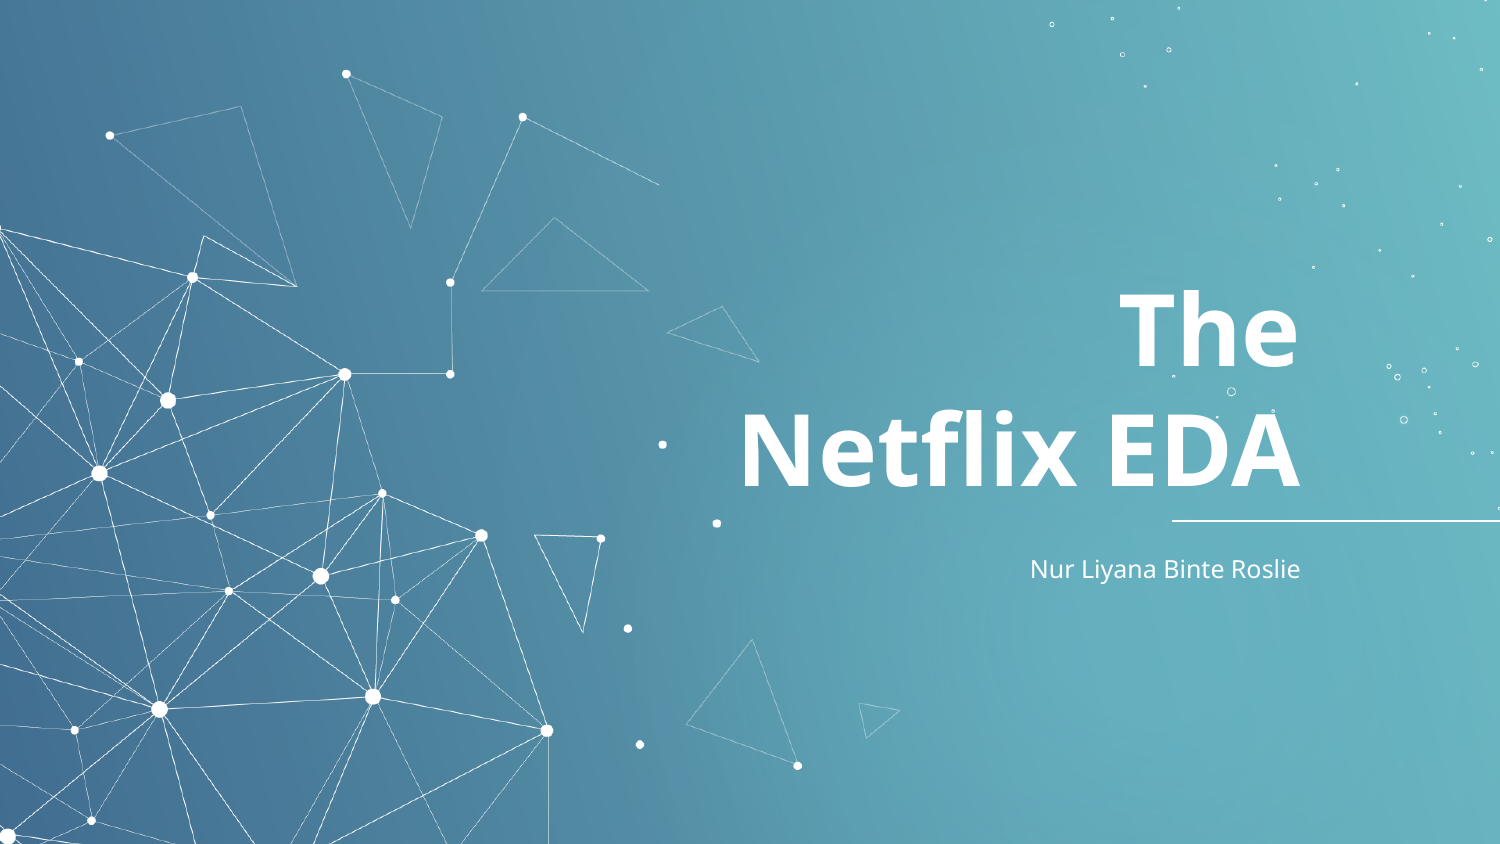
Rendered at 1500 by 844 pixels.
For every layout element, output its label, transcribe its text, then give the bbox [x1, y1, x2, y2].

subtitle Nur Liyana Binte Roslie [602, 521, 1316, 599]
picture [0, 0, 1500, 844]
title The Netflix EDA [186, 228, 1317, 521]
